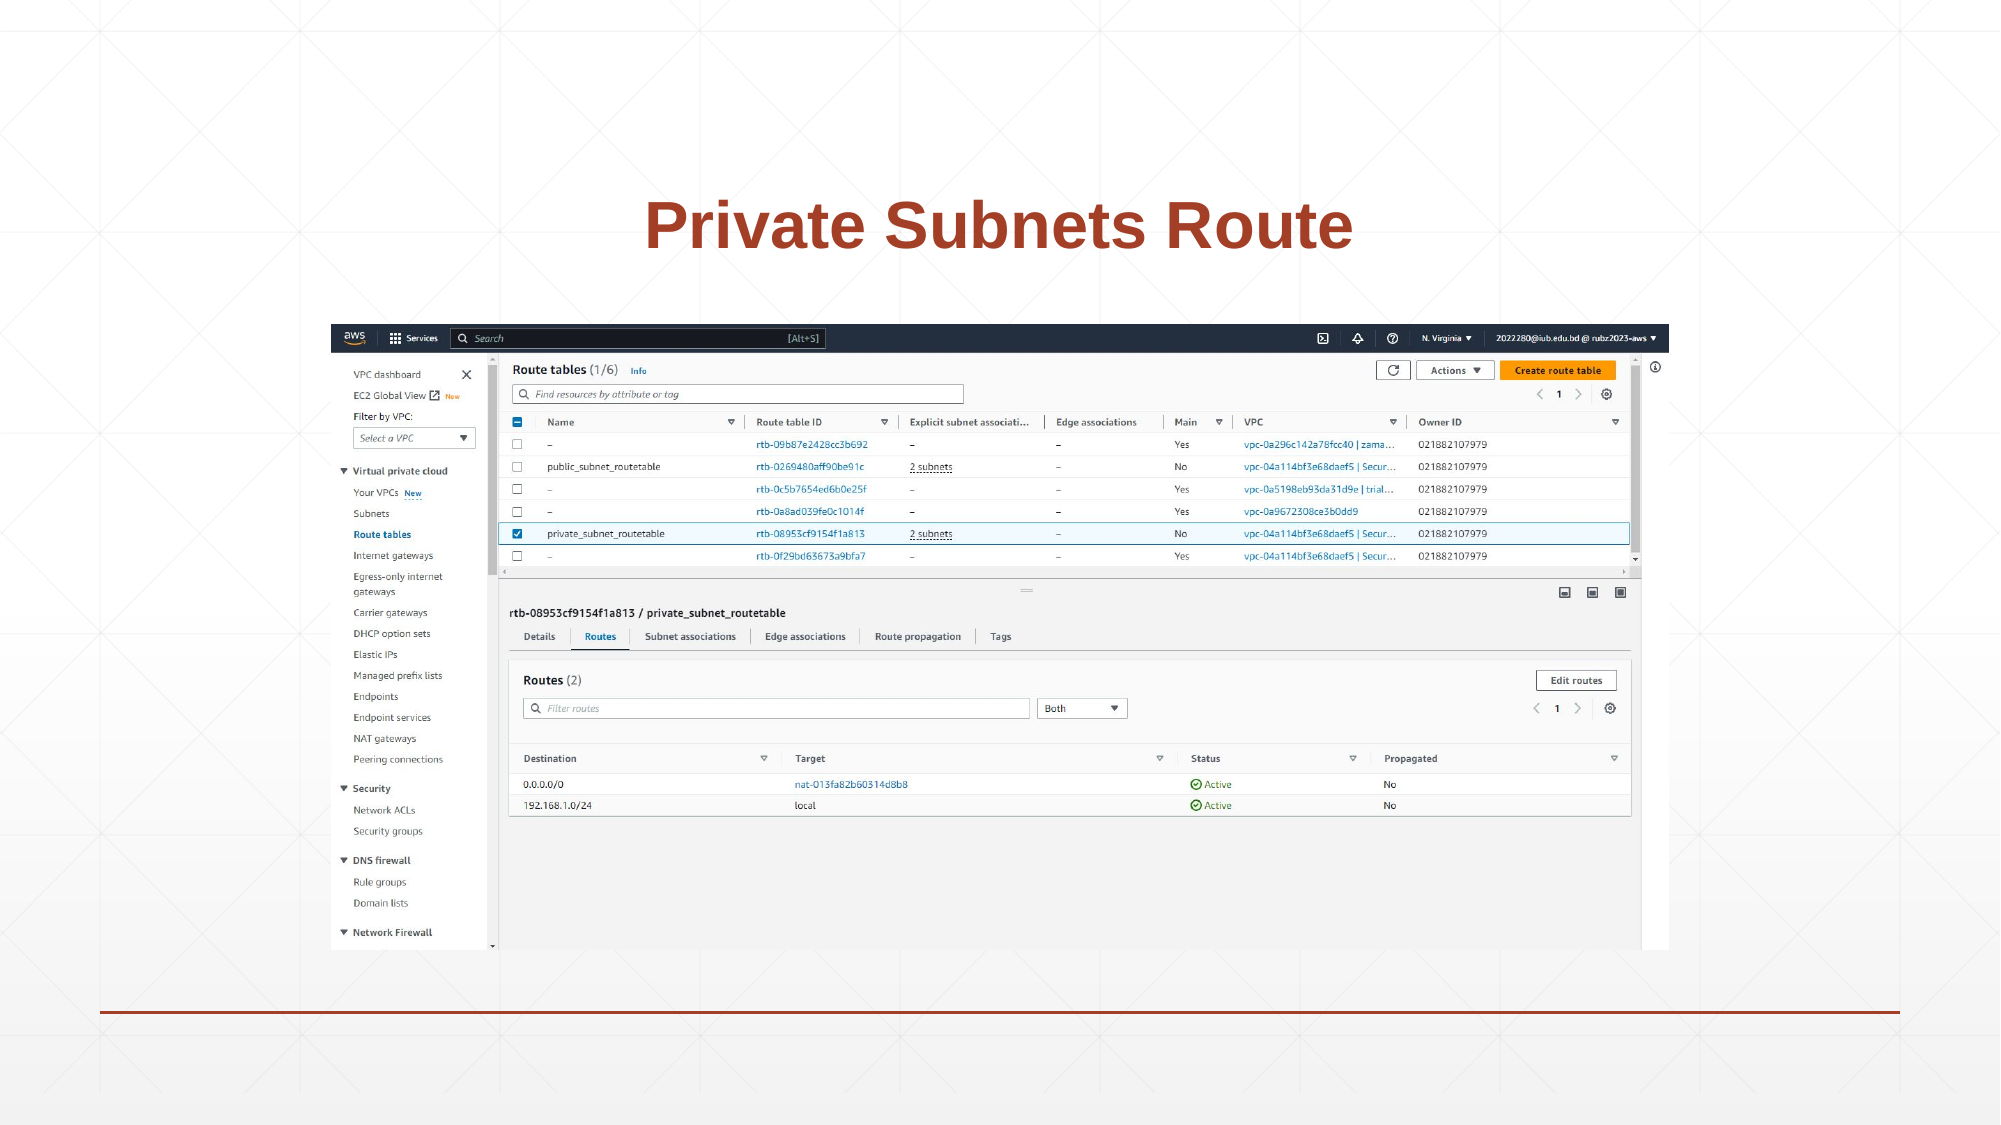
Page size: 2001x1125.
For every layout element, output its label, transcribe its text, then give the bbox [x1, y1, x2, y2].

title Private Subnets Route [212, 179, 1788, 270]
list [331, 324, 1669, 950]
